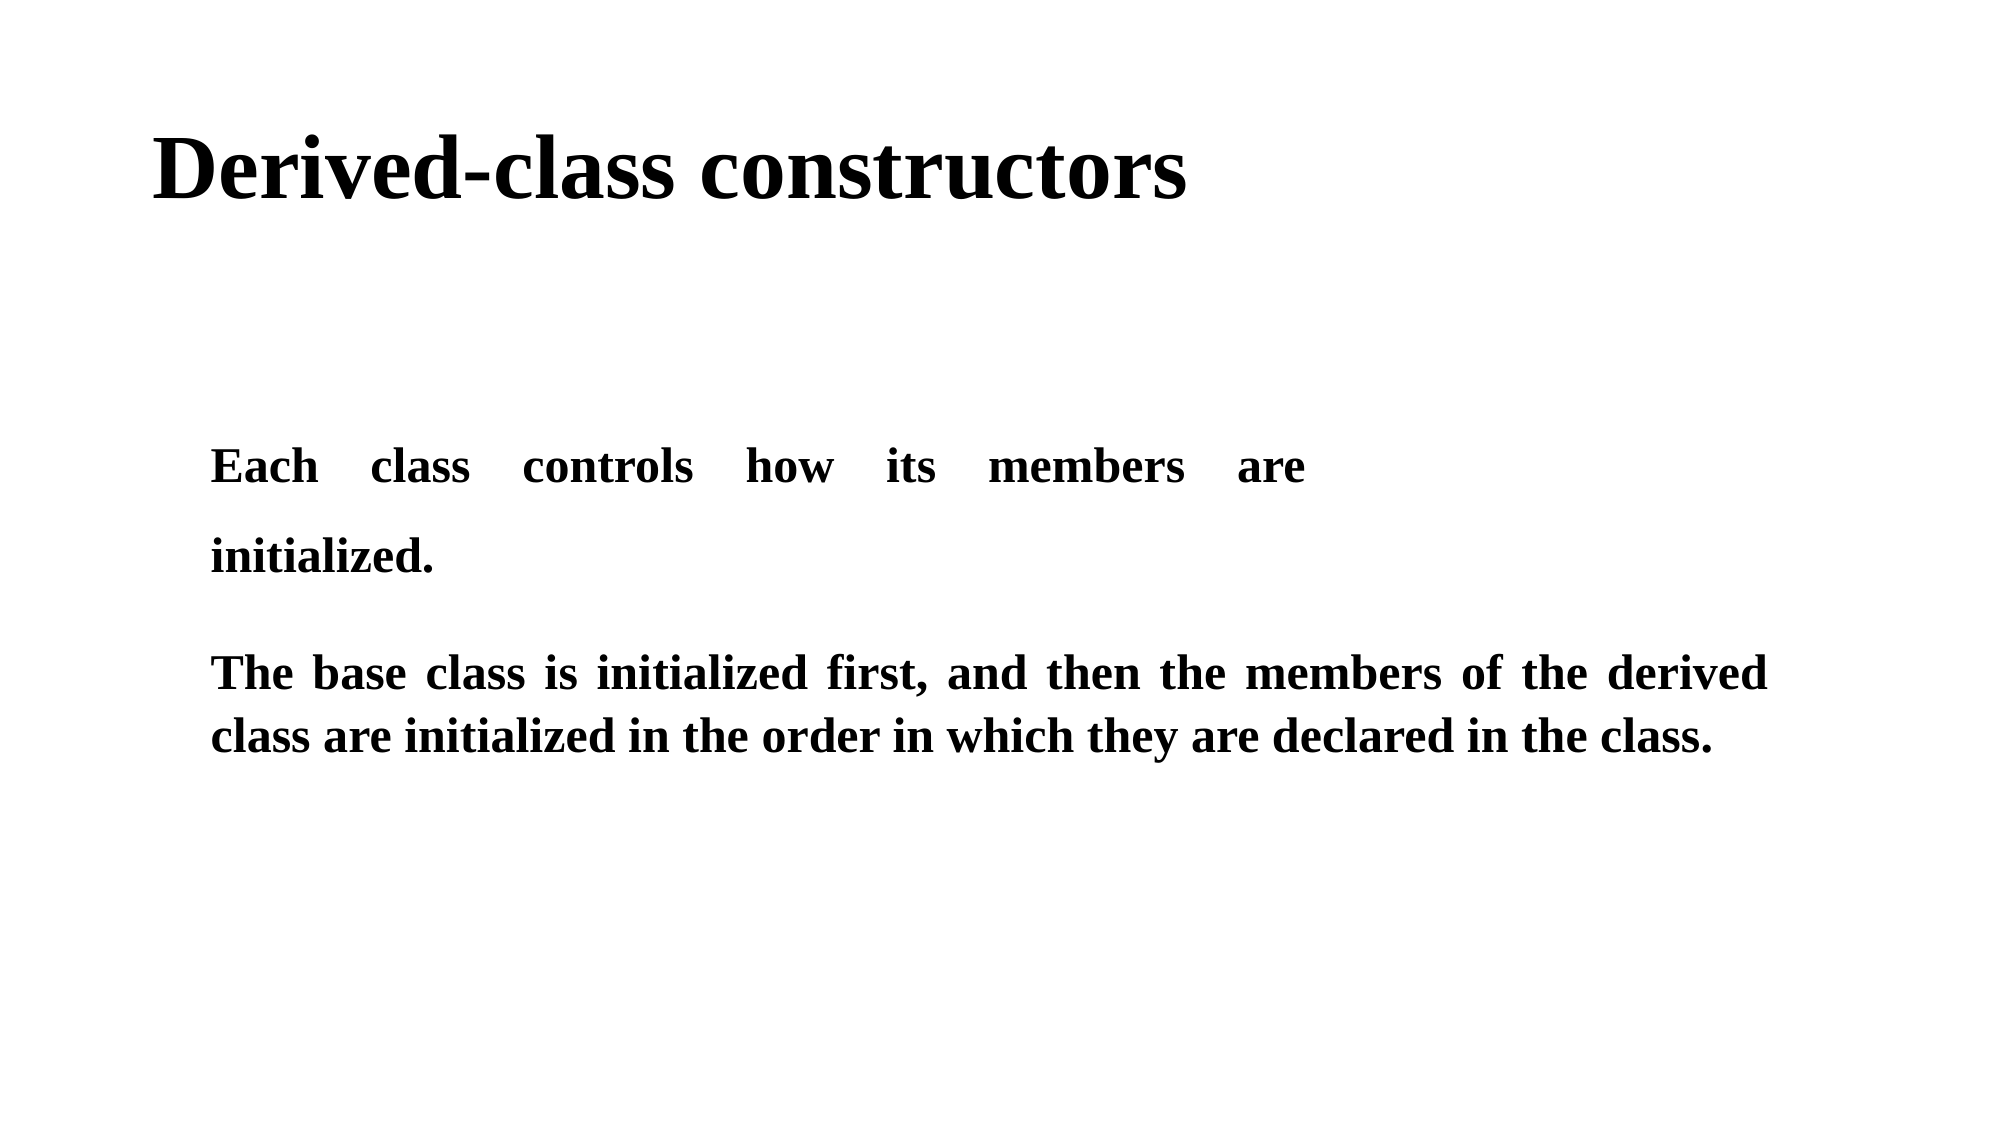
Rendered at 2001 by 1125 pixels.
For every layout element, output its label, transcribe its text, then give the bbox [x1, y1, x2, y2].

text_box The base class is initialized first, and then the members of the derived class are initialized in the order in which they are declared in the class. [195, 629, 1785, 770]
text_box Each class controls how its members are initialized. [195, 394, 1321, 590]
title Derived-class constructors [137, 59, 1863, 278]
